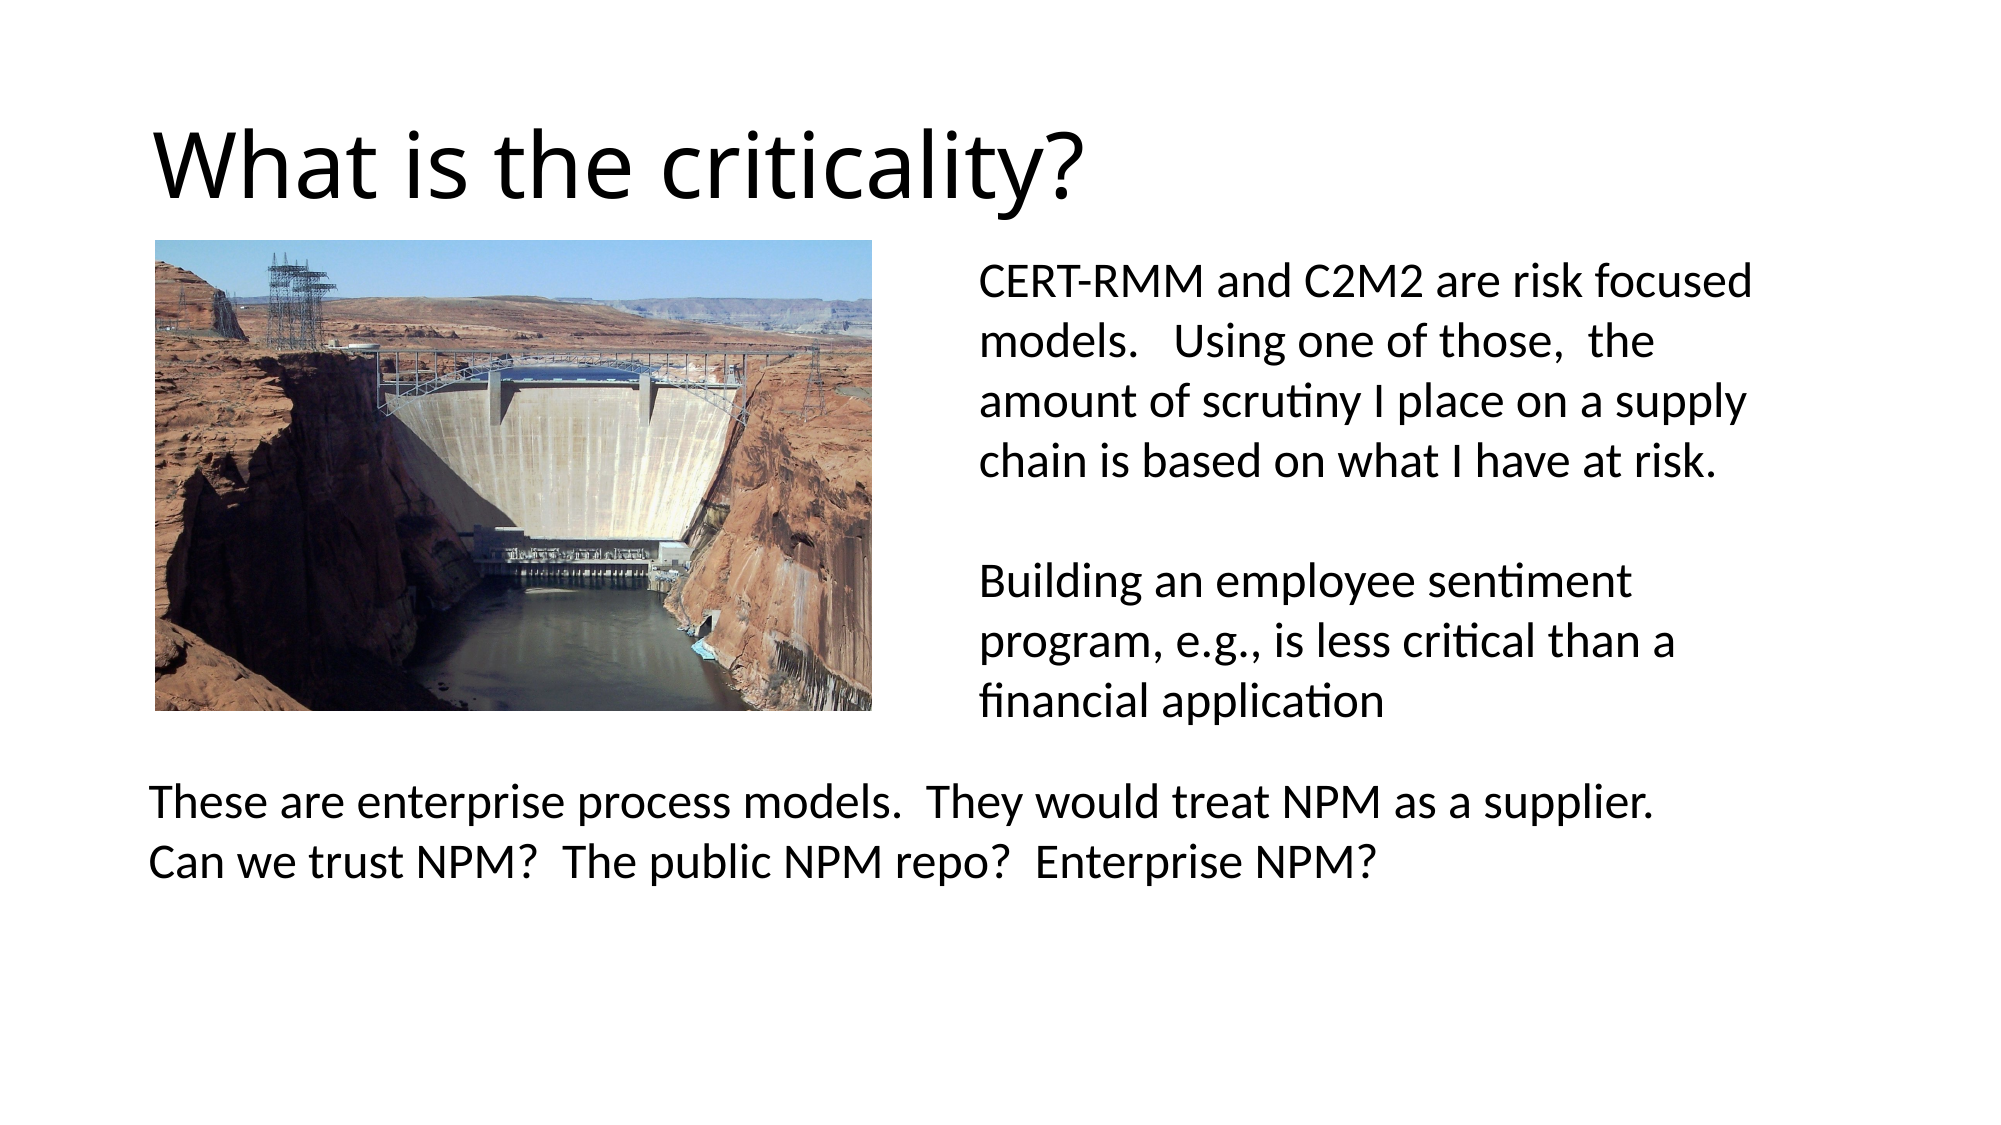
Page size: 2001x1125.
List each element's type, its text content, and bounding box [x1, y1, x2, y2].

picture [155, 240, 872, 711]
title What is the criticality? [137, 59, 1891, 278]
text_box CERT-RMM and C2M2 are risk focused models. Using one of those, the amount of scrutiny I place on a supply chain is based on what I have at risk. Building an employee sentiment program, e.g., is less critical than a financial application [963, 240, 1781, 796]
text_box These are enterprise process models. They would treat NPM as a supplier. Can we trust NPM? The public NPM repo? Enterprise NPM? [133, 761, 1759, 896]
